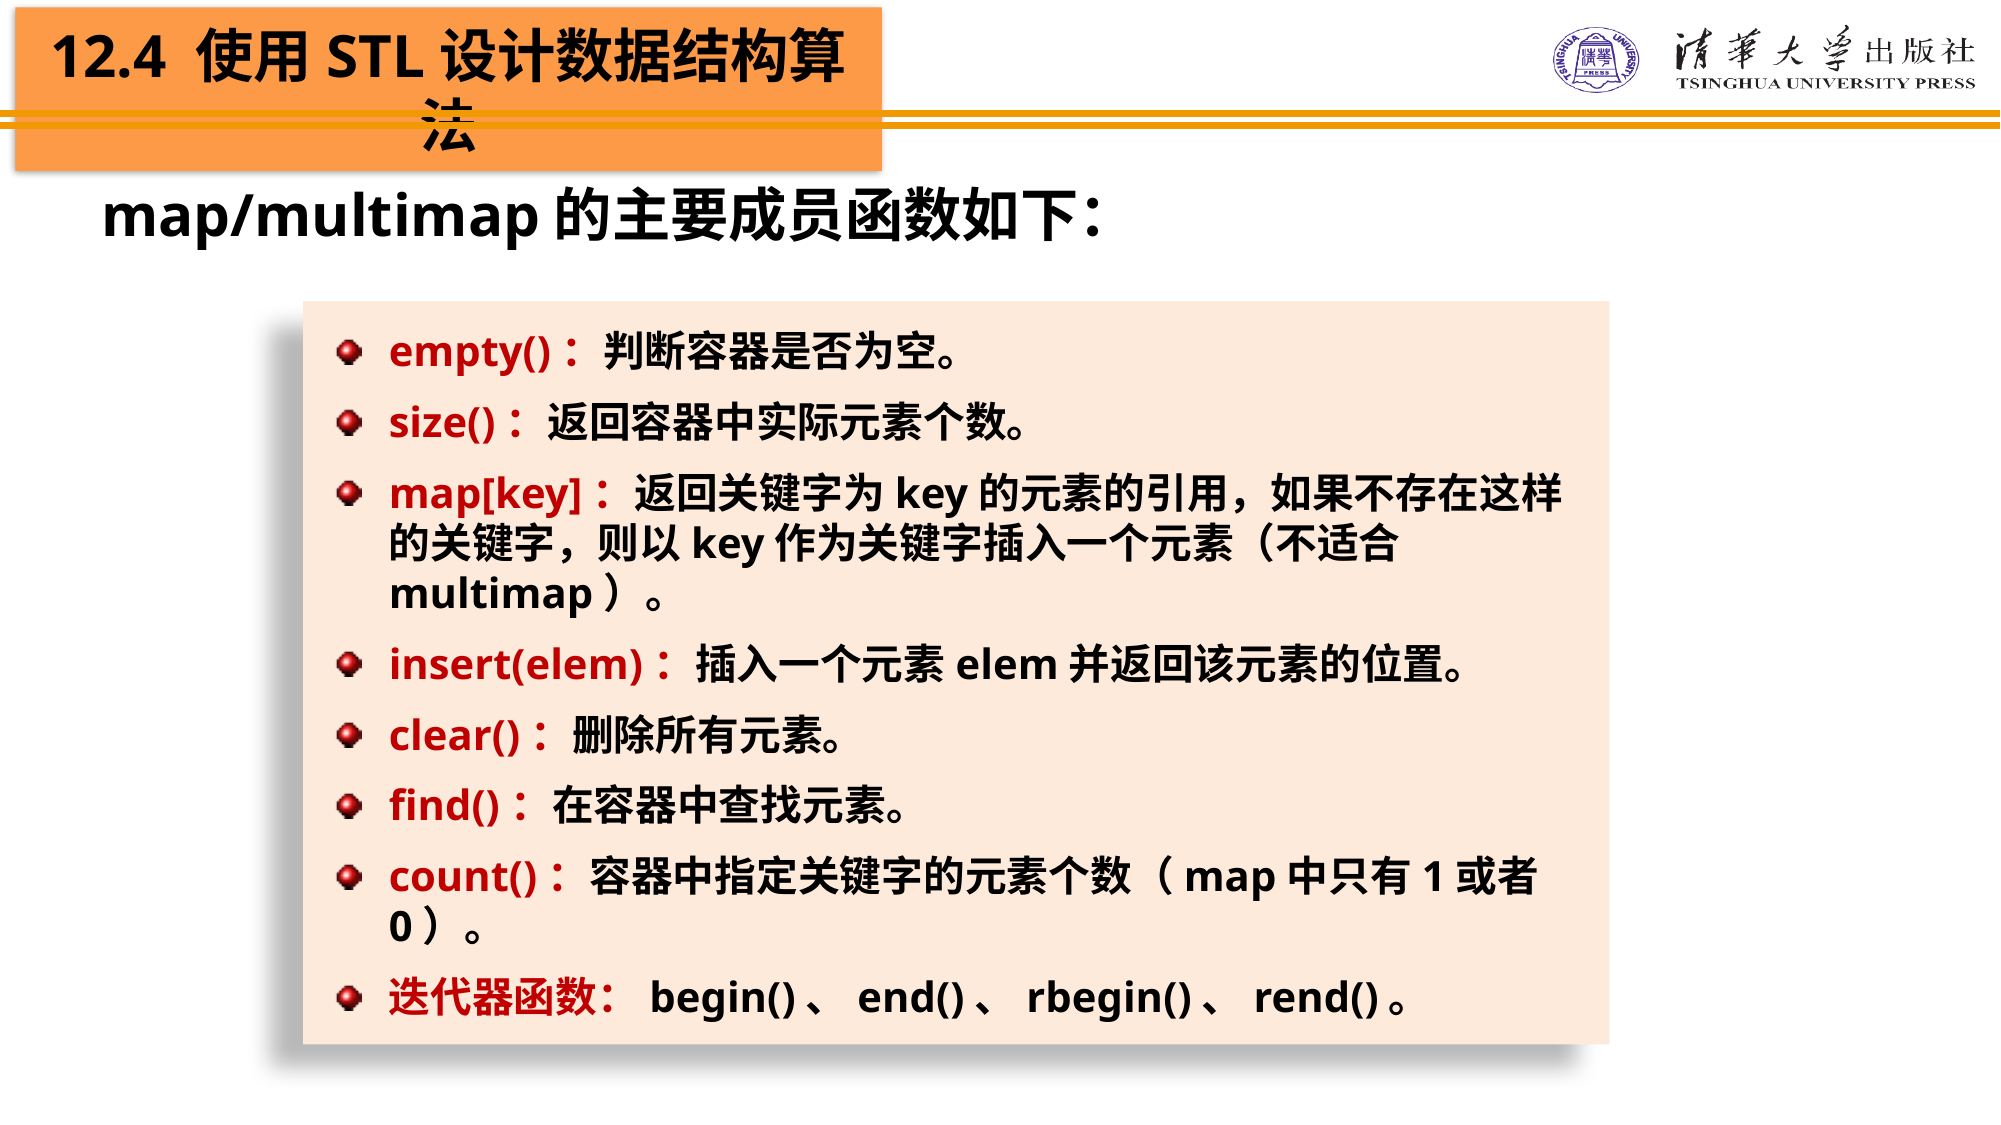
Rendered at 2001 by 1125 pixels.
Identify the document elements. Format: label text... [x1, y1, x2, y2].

picture [332, 647, 362, 677]
picture [332, 789, 362, 819]
picture [332, 476, 362, 506]
text_box map/multimap的主要成员函数如下： [86, 184, 1422, 256]
picture [332, 335, 362, 365]
text_box empty()：判断容器是否为空。 size()：返回容器中实际元素个数。 map[key]：返回关键字为key的元素的引用，如果不存在这样的关键字，则以key作为关键字插入一个元素（不适合multimap）。 insert(elem)：插入一个元素elem并返回该元素的位置。 clear()：删除所有元素。 find()：在容器中查找元素。 count()：容器中指定关键字的元素个数（map中只有1或者0）。 迭代器函数：begin()、end()、rbegin()、rend()。 [301, 299, 1611, 1047]
picture [332, 718, 362, 748]
picture [1504, 0, 2001, 144]
picture [332, 405, 362, 436]
picture [332, 981, 362, 1011]
picture [332, 860, 362, 890]
